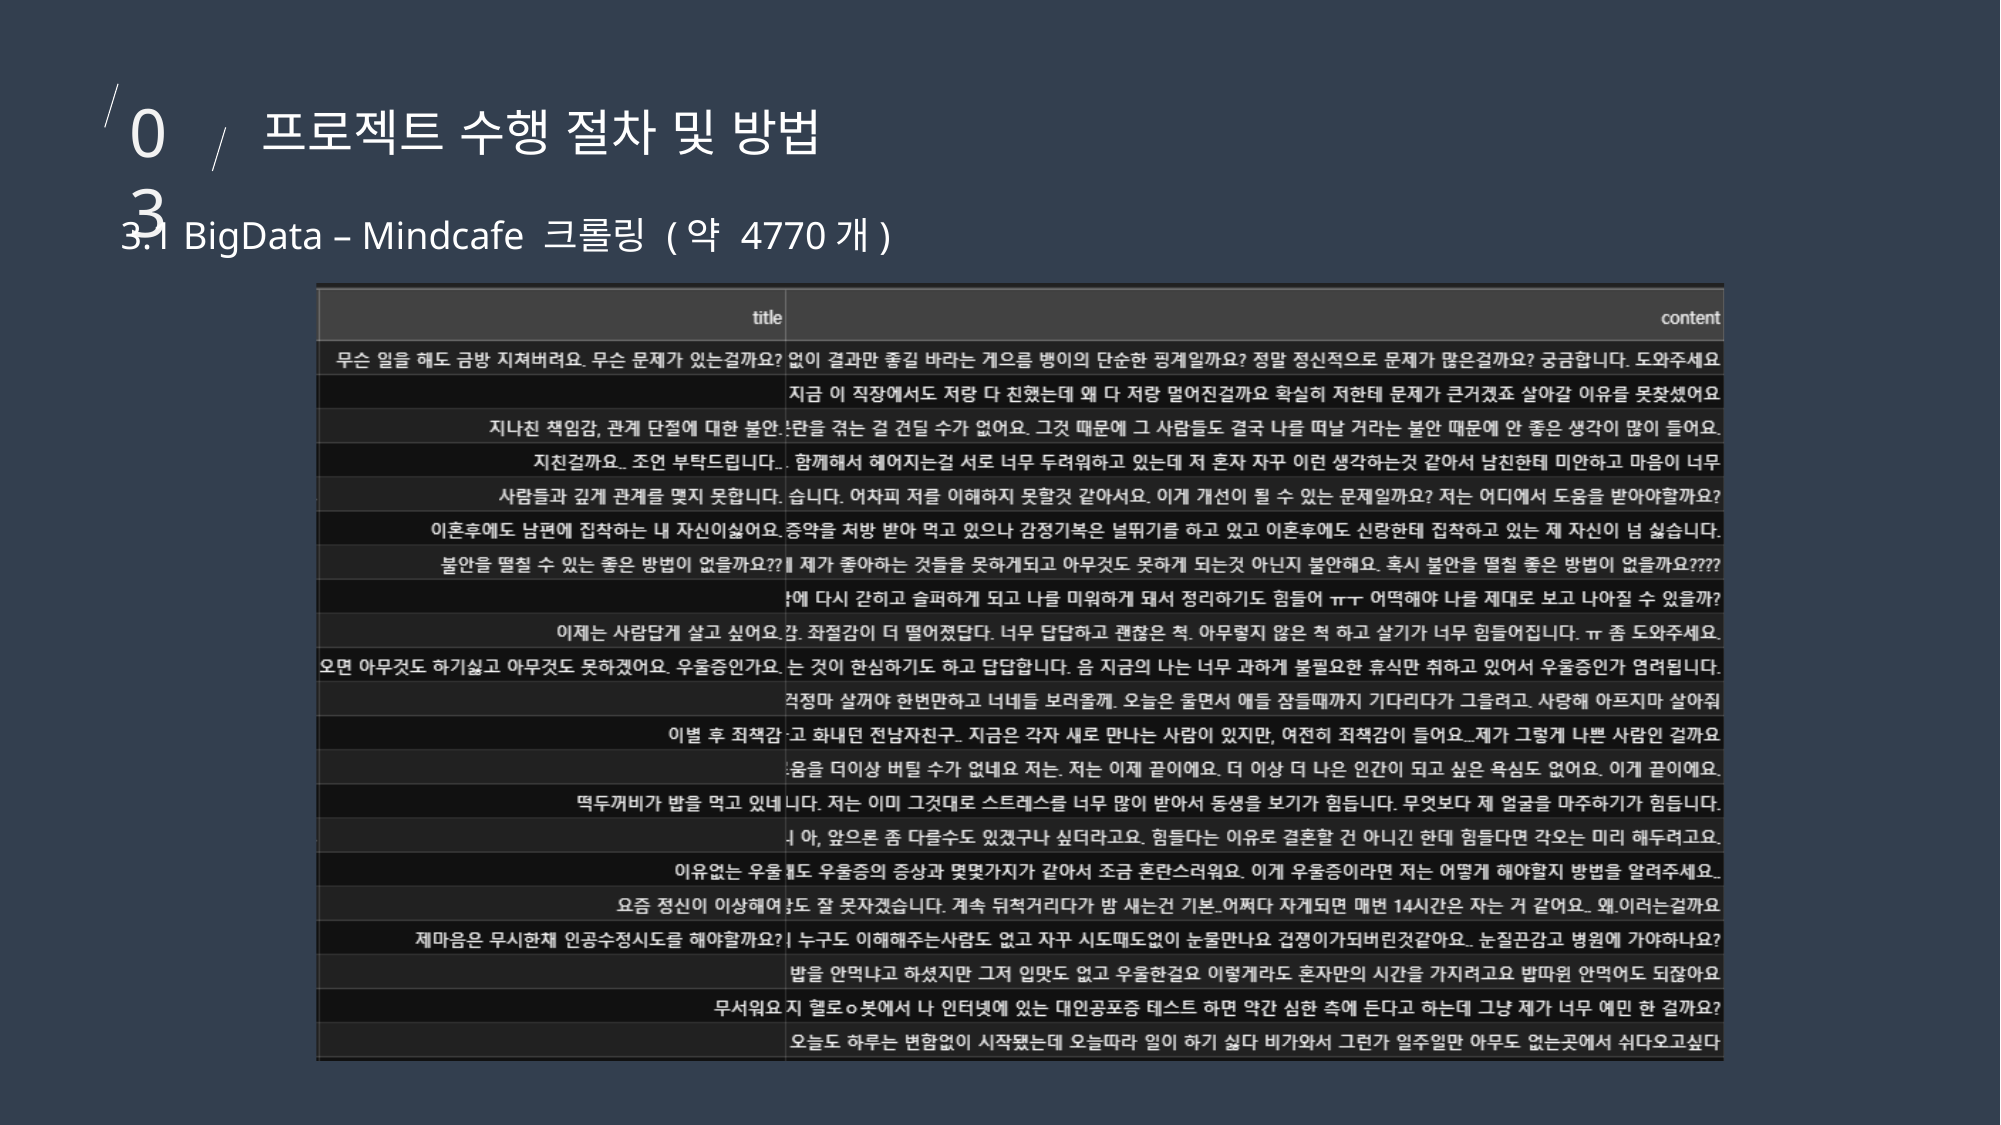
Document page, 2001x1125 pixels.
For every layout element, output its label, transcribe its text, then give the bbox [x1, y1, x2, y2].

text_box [104, 83, 226, 180]
picture [316, 283, 1725, 1061]
text_box 프로젝트 수행 절차 및 방법 [245, 83, 927, 181]
text_box 3.1 BigData – Mindcafe 크롤링 (약 4770개) [104, 162, 907, 285]
